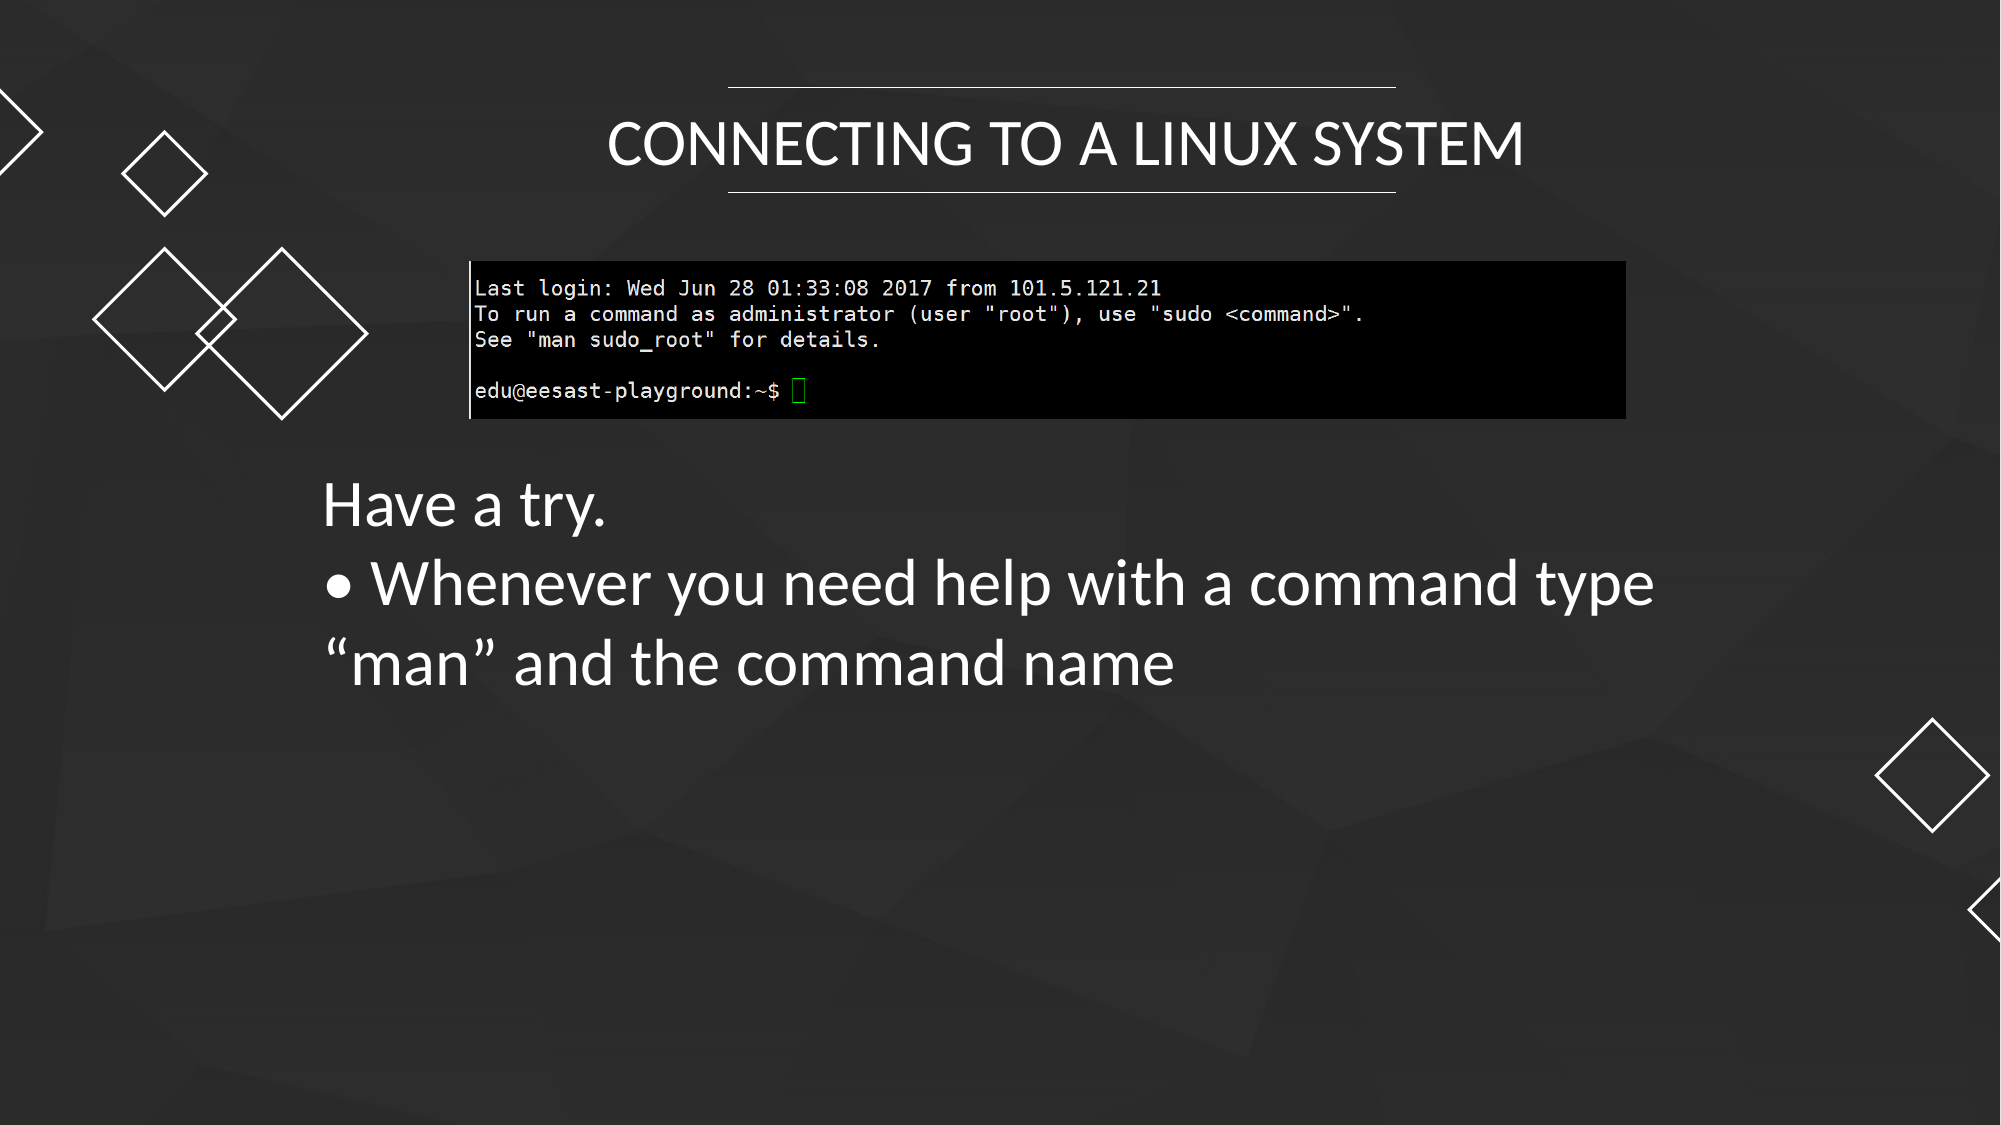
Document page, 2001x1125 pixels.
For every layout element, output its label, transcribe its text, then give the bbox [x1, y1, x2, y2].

text_box [92, 247, 237, 392]
text_box [209, 247, 369, 420]
text_box Have a try. • Whenever you need help with a command type “man” and the command name [307, 451, 1788, 707]
picture [0, 0, 2001, 1125]
text_box CONNECTING TO A LINUX SYSTEM [592, 91, 1560, 187]
text_box [1874, 717, 1990, 833]
text_box [1967, 877, 2000, 942]
text_box [0, 89, 44, 176]
text_box [121, 130, 208, 217]
